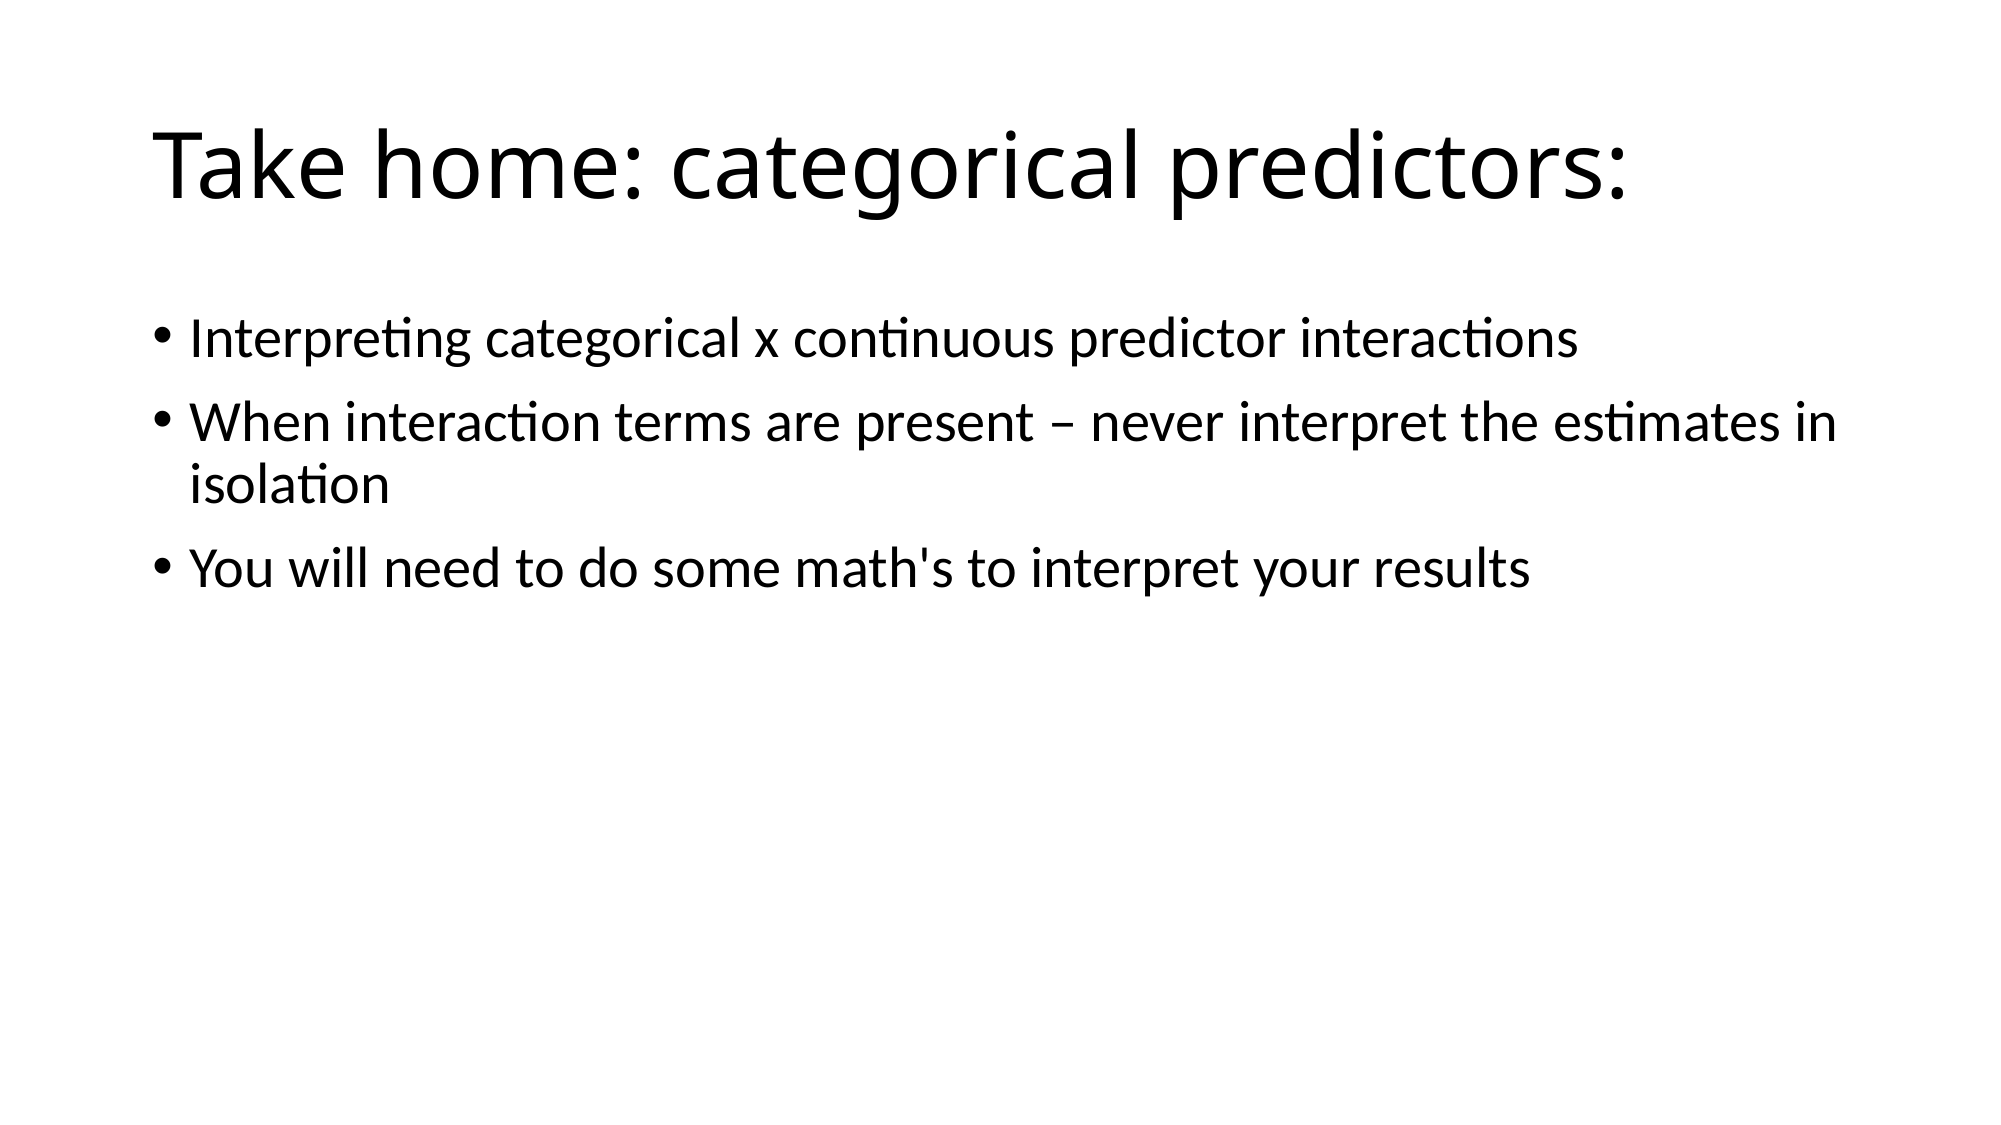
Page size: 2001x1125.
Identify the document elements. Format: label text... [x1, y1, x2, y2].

list Interpreting categorical x continuous predictor interactions When interaction terms are present – never interpret the estimates in isolation You will need to do some math's to interpret your results [137, 299, 1863, 1014]
title Take home: categorical predictors: [137, 59, 1863, 278]
